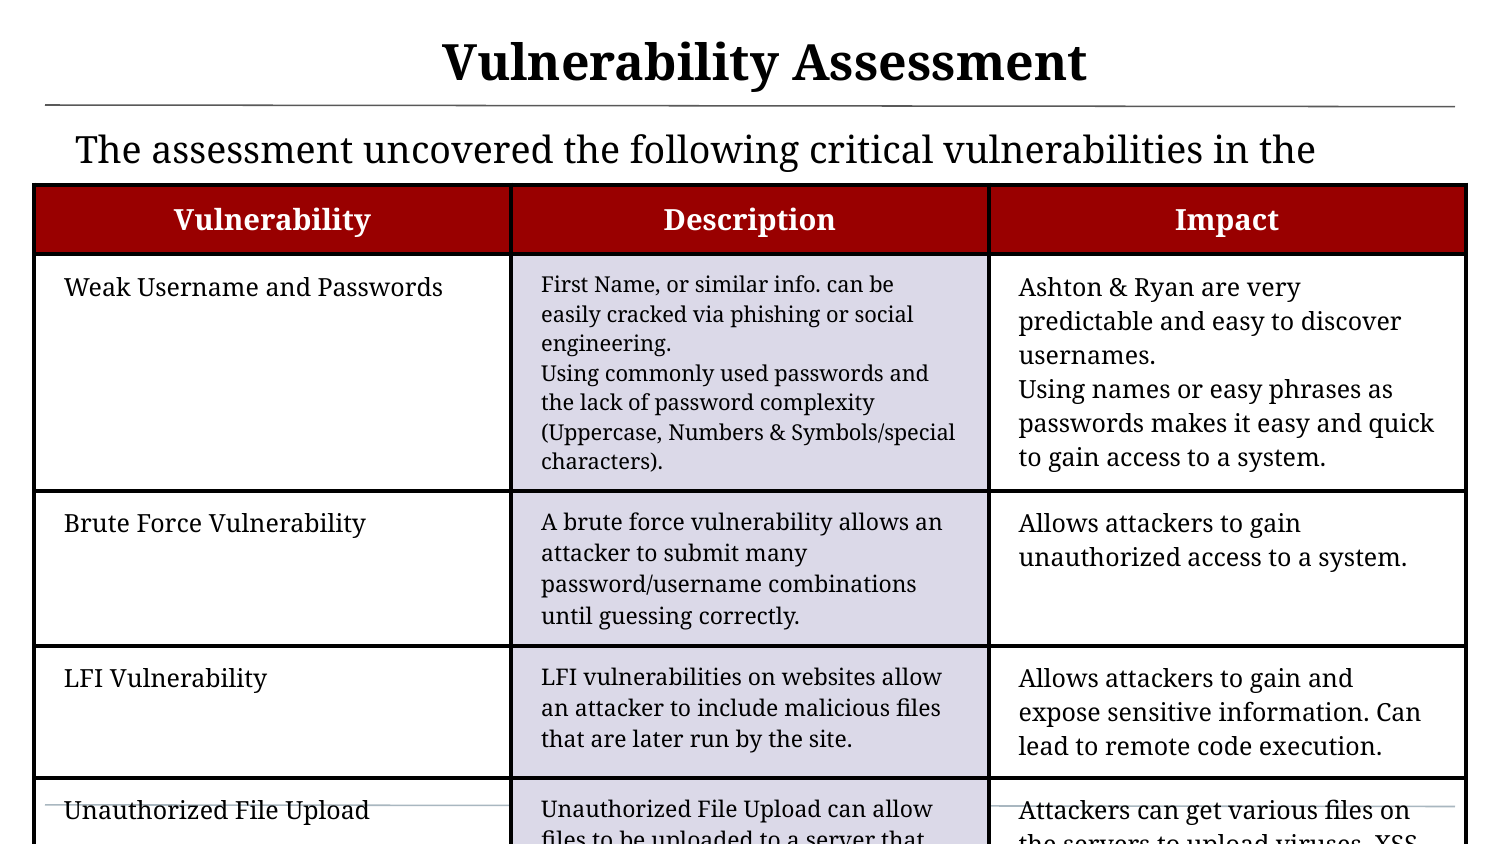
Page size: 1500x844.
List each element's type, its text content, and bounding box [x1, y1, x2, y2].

table_cell First Name, or similar info. can be easily cracked via phishing or social engineering. Using commonly used passwords and the lack of password complexity (Uppercase, Numbers & Symbols/special characters). [513, 256, 987, 489]
table_cell Unauthorized File Upload can allow files to be uploaded to a server that could be malicious. [513, 780, 987, 844]
table_header Vulnerability [36, 187, 509, 252]
table_cell Ashton & Ryan are very predictable and easy to discover usernames. Using names or easy phrases as passwords makes it easy and quick to gain access to a system. [991, 256, 1464, 489]
table_cell Brute Force Vulnerability [36, 493, 509, 644]
title Vulnerability Assessment [0, 0, 1500, 88]
table_header Impact [991, 187, 1464, 252]
table_cell Allows attackers to gain unauthorized access to a system. [991, 493, 1464, 644]
table_cell A brute force vulnerability allows an attacker to submit many password/username combinations until guessing correctly. [513, 493, 987, 644]
table_cell Allows attackers to gain and expose sensitive information. Can lead to remote code execution. [991, 648, 1464, 776]
table_header Description [513, 187, 987, 252]
table_cell Attackers can get various files on the servers to upload viruses, XSS or gain access to Pii. [991, 780, 1464, 844]
table_cell LFI vulnerabilities on websites allow an attacker to include malicious files that are later run by the site. [513, 648, 987, 776]
table_cell LFI Vulnerability [36, 648, 509, 776]
table_cell Unauthorized File Upload [36, 780, 509, 844]
subtitle The assessment uncovered the following critical vulnerabilities in the target: [0, 110, 1500, 171]
table_cell Weak Username and Passwords [36, 256, 509, 489]
